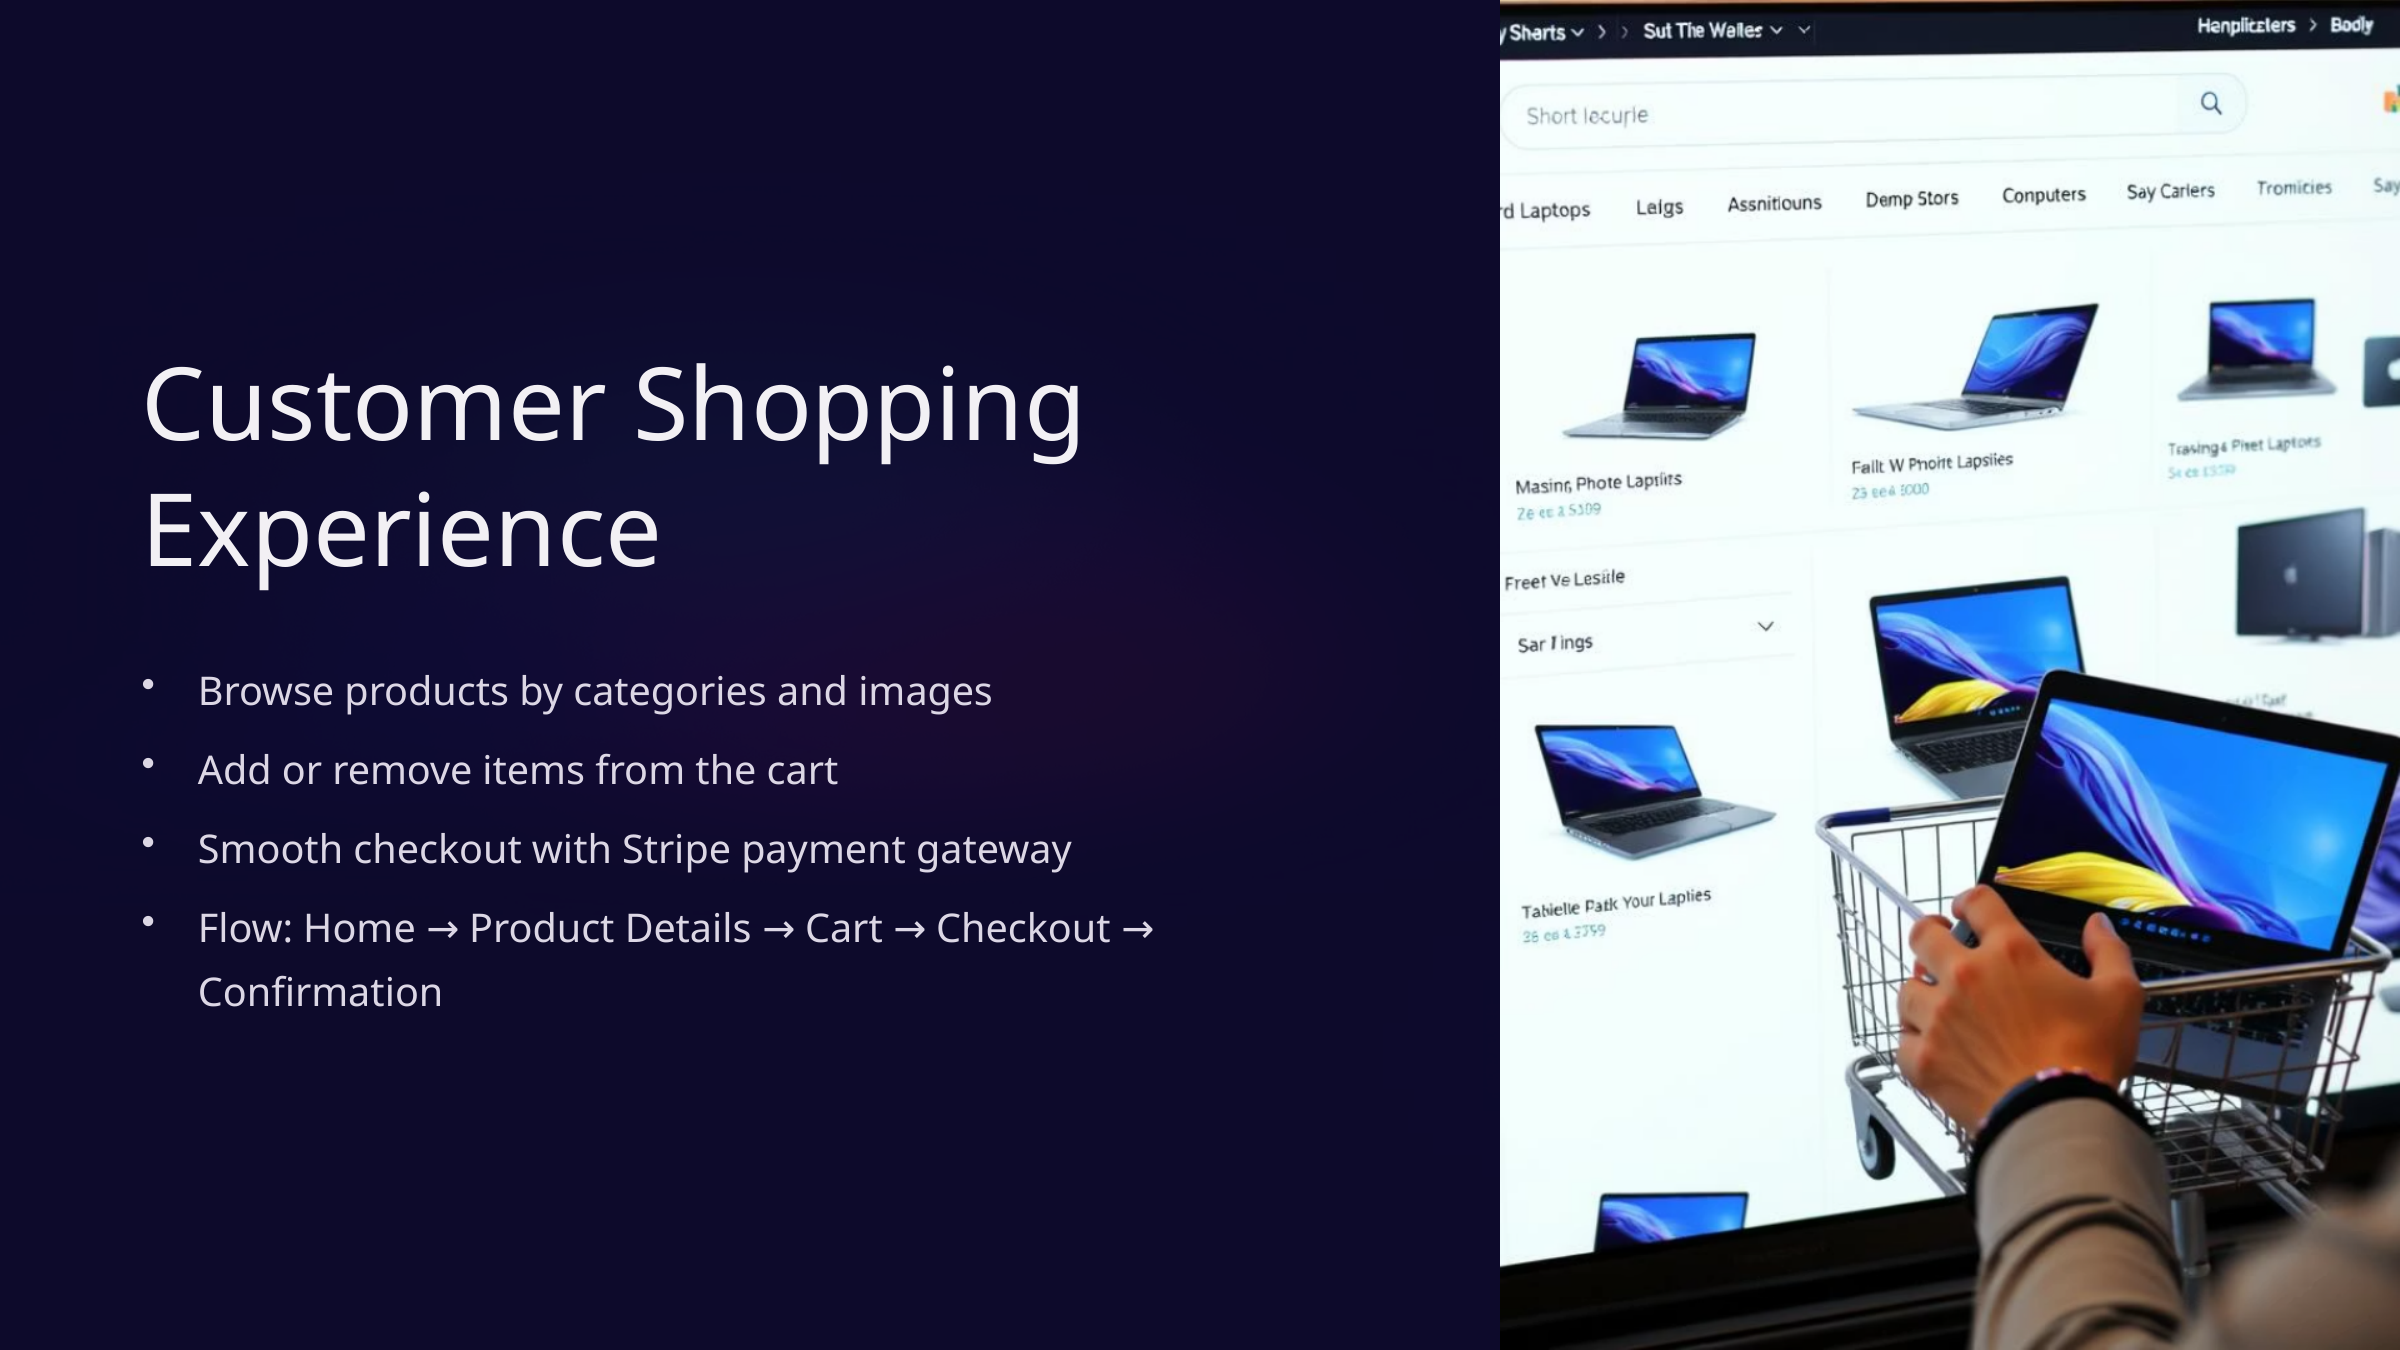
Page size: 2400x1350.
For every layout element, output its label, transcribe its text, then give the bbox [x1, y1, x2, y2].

text_box Customer Shopping Experience [141, 334, 1359, 588]
text_box Smooth checkout with Stripe payment gateway [141, 806, 1359, 872]
text_box Flow: Home → Product Details → Cart → Checkout → Confirmation [141, 885, 1359, 1016]
picture [1499, 0, 2400, 1350]
text_box Browse products by categories and images [141, 648, 1359, 714]
text_box Add or remove items from the cart [141, 727, 1359, 793]
